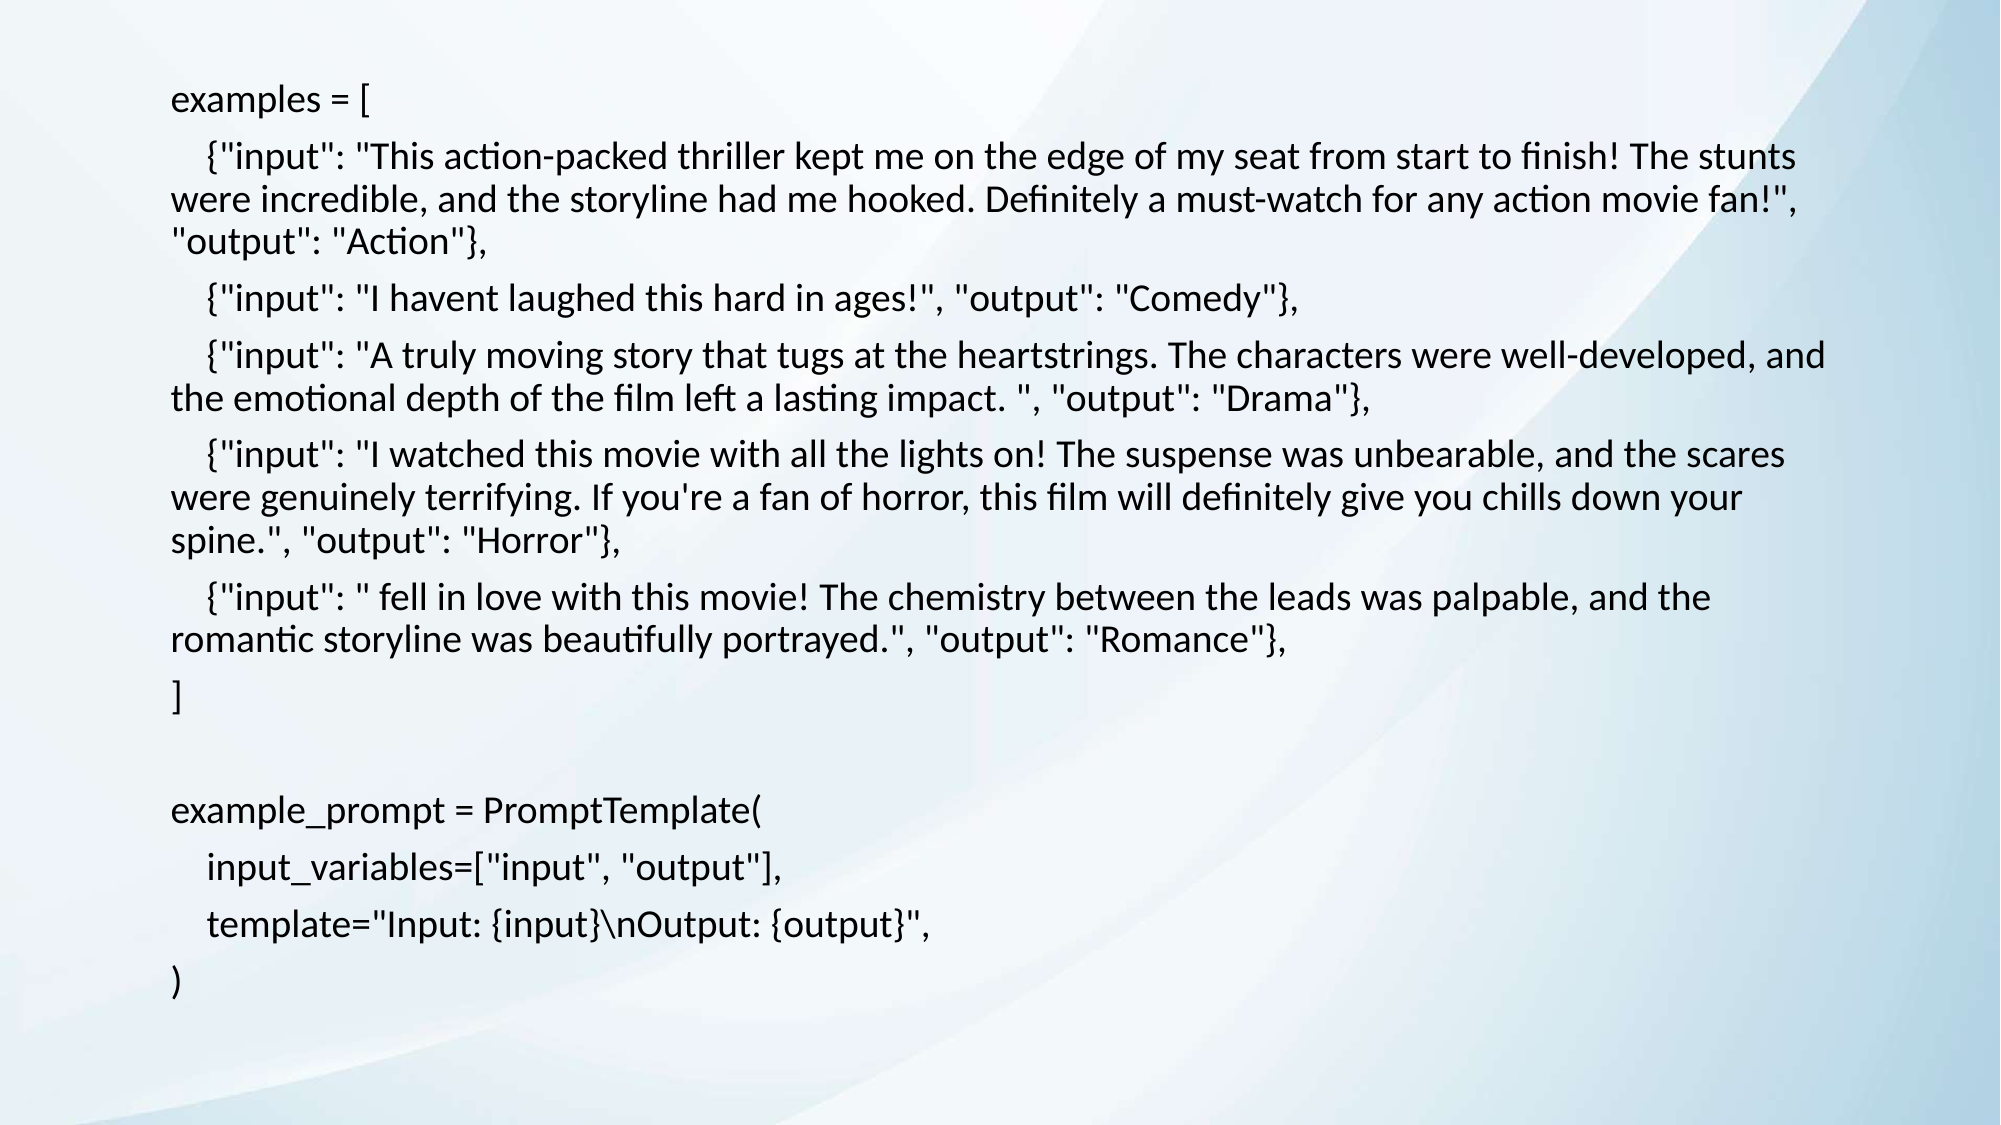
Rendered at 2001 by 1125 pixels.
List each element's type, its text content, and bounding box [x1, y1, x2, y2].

picture [0, 0, 2000, 1125]
list examples = [ {"input": "This action-packed thriller kept me on the edge of my seat from start to finish! The stunts were incredible, and the storyline had me hooked. Definitely a must-watch for any action movie fan!", "output": "Action"}, {"input": "I havent laughed this hard in ages!", "output": "Comedy"}, {"input": "A truly moving story that tugs at the heartstrings. The characters were well-developed, and the emotional depth of the film left a lasting impact. ", "output": "Drama"}, {"input": "I watched this movie with all the lights on! The suspense was unbearable, and the scares were genuinely terrifying. If you're a fan of horror, this film will definitely give you chills down your spine.", "output": "Horror"}, {"input": " fell in love with this movie! The chemistry between the leads was palpable, and the romantic storyline was beautifully portrayed.", "output": "Romance"}, ] example_prompt = PromptTemplate( input_variables=["input", "output"], template="Input: {input}\nOutput: {output}", ) [137, 70, 1863, 1014]
